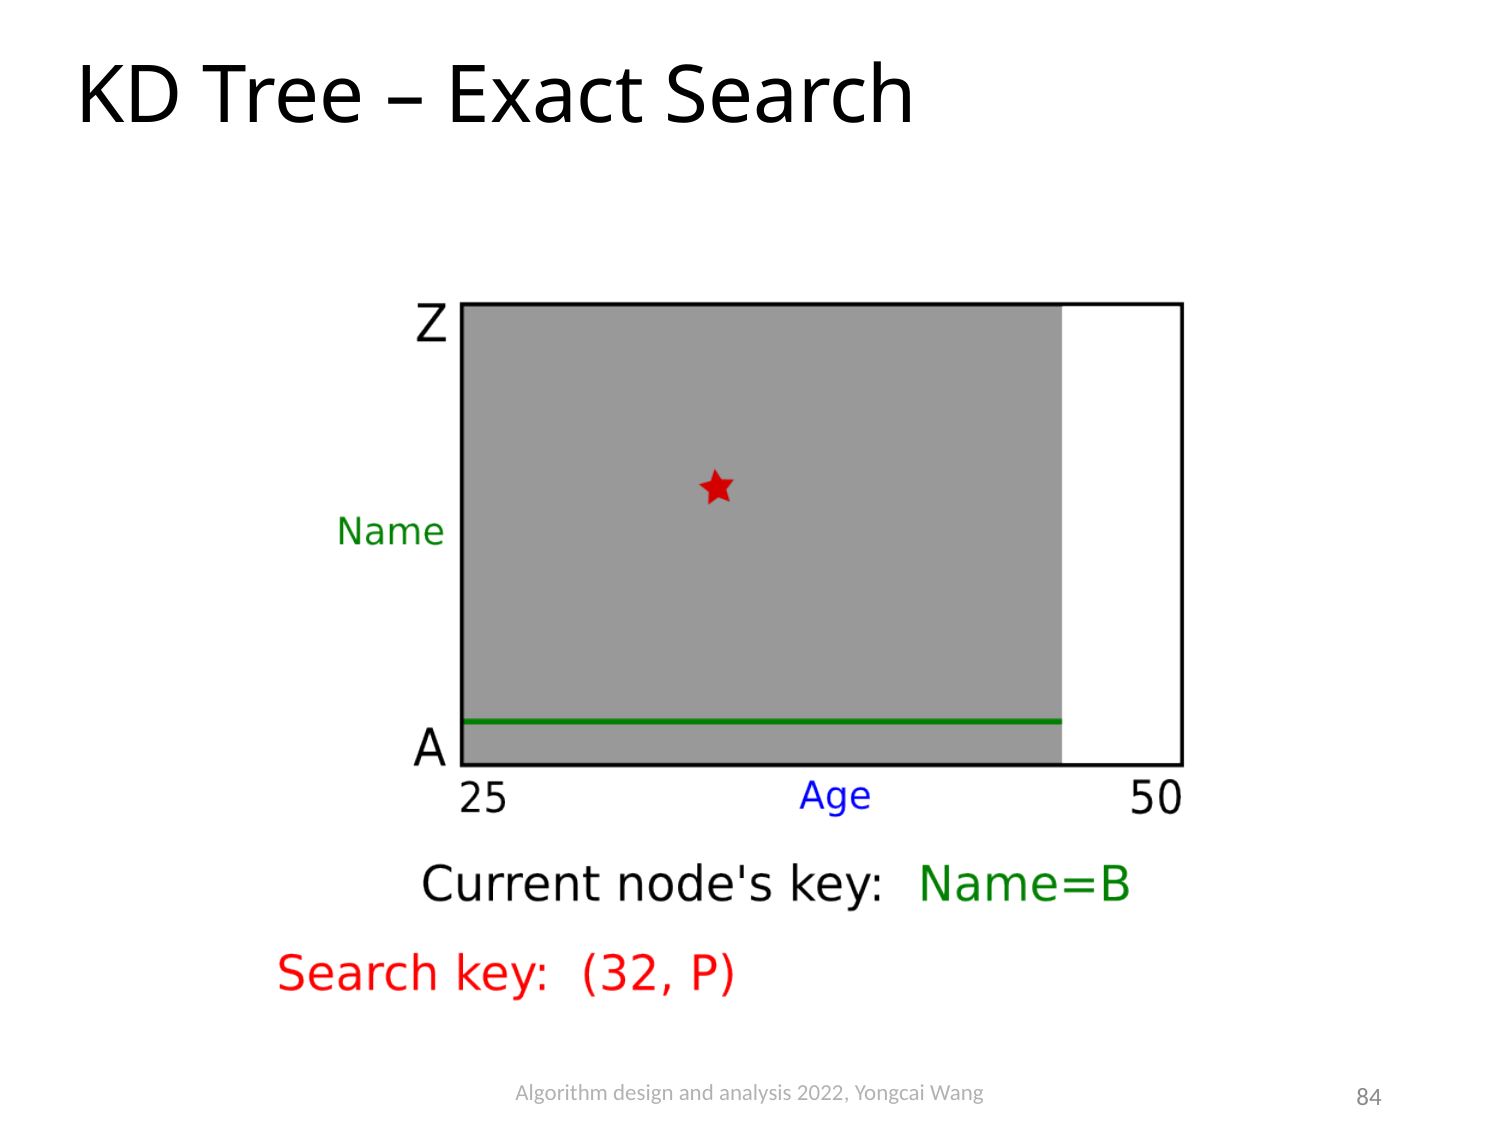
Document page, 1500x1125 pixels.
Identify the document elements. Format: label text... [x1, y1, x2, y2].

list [269, 262, 1230, 1006]
title KD Tree – Exact Search [75, 45, 1425, 140]
slide_number 84 [1059, 1065, 1397, 1125]
footer Algorithm design and analysis 2022, Yongcai Wang [496, 1061, 1004, 1121]
